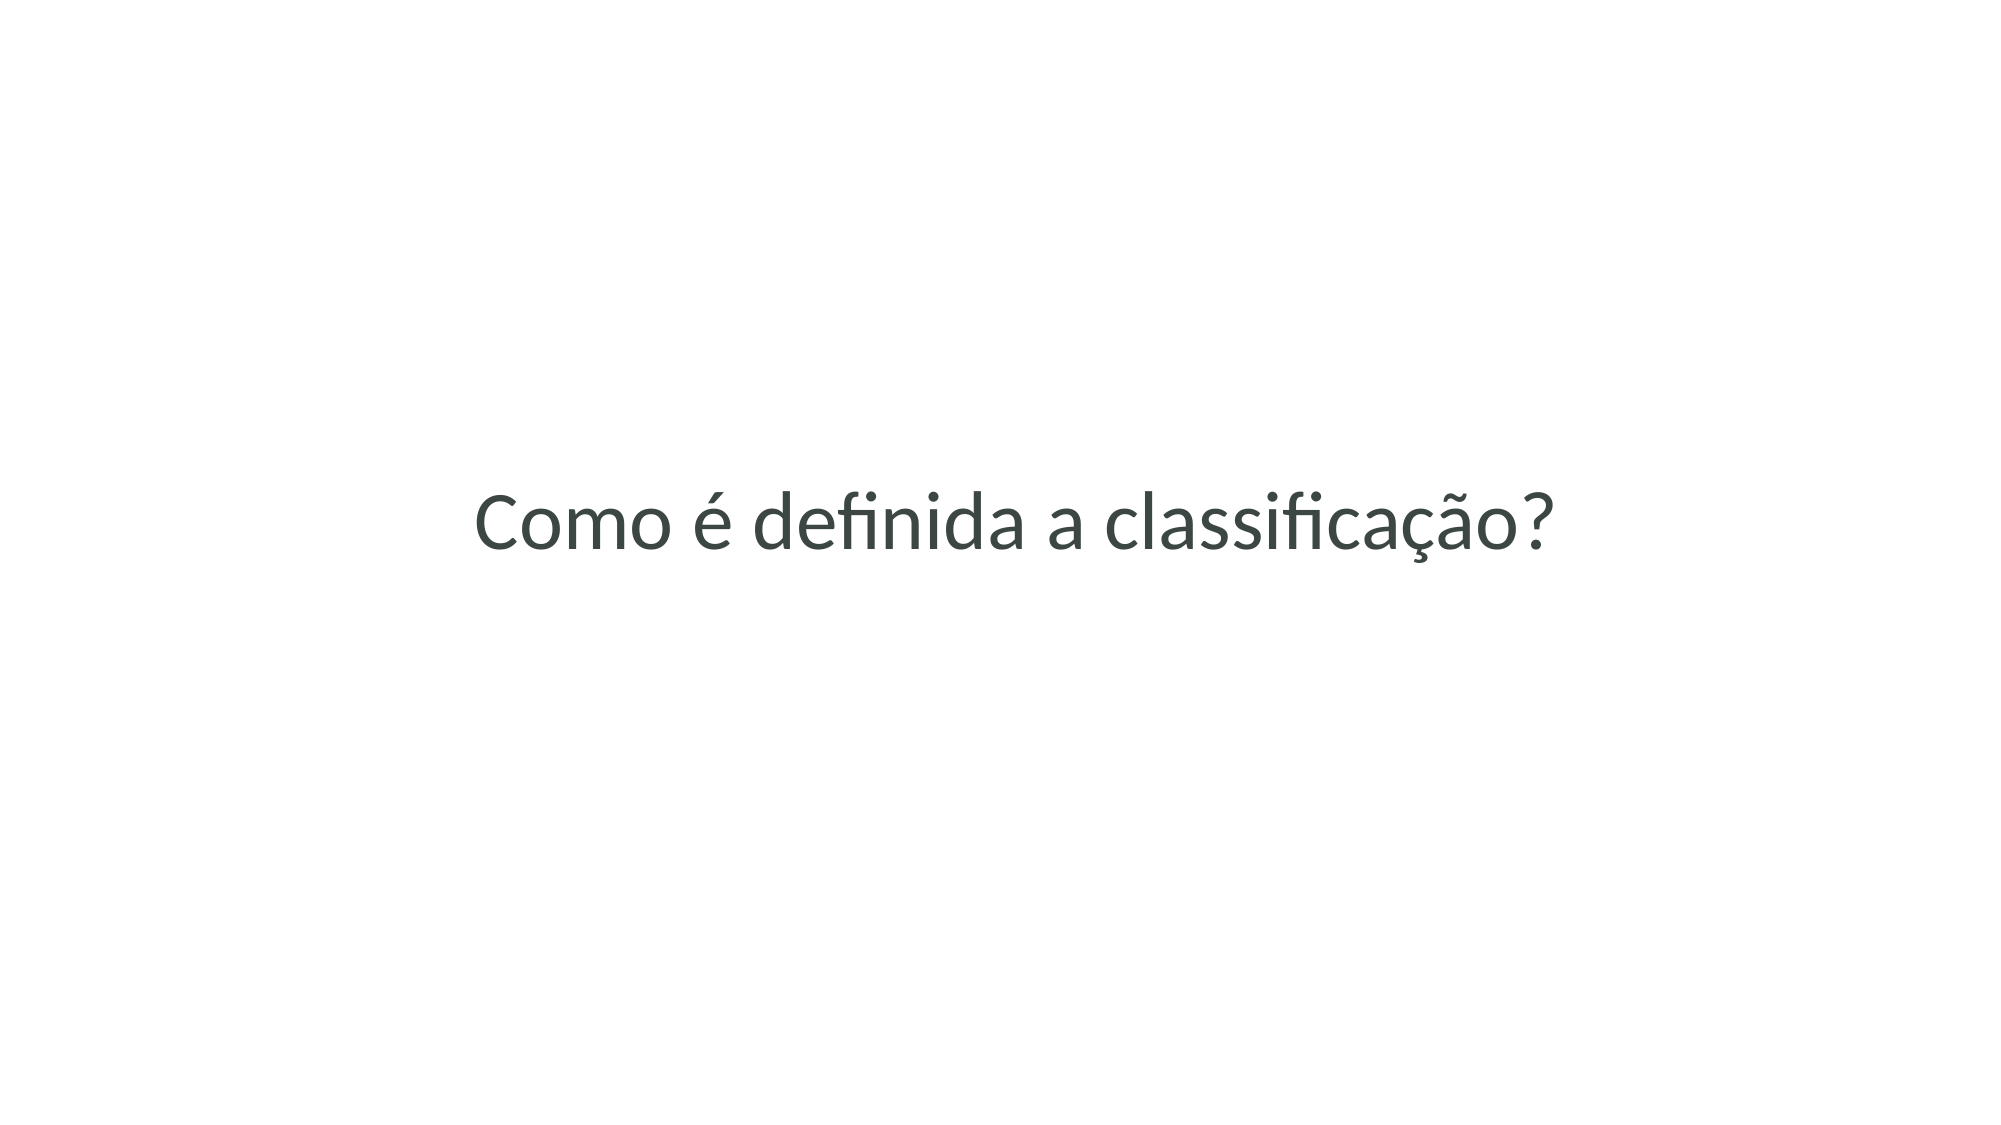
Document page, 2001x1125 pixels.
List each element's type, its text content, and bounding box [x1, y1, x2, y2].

text_box Como é definida a classificação? [459, 447, 1684, 595]
